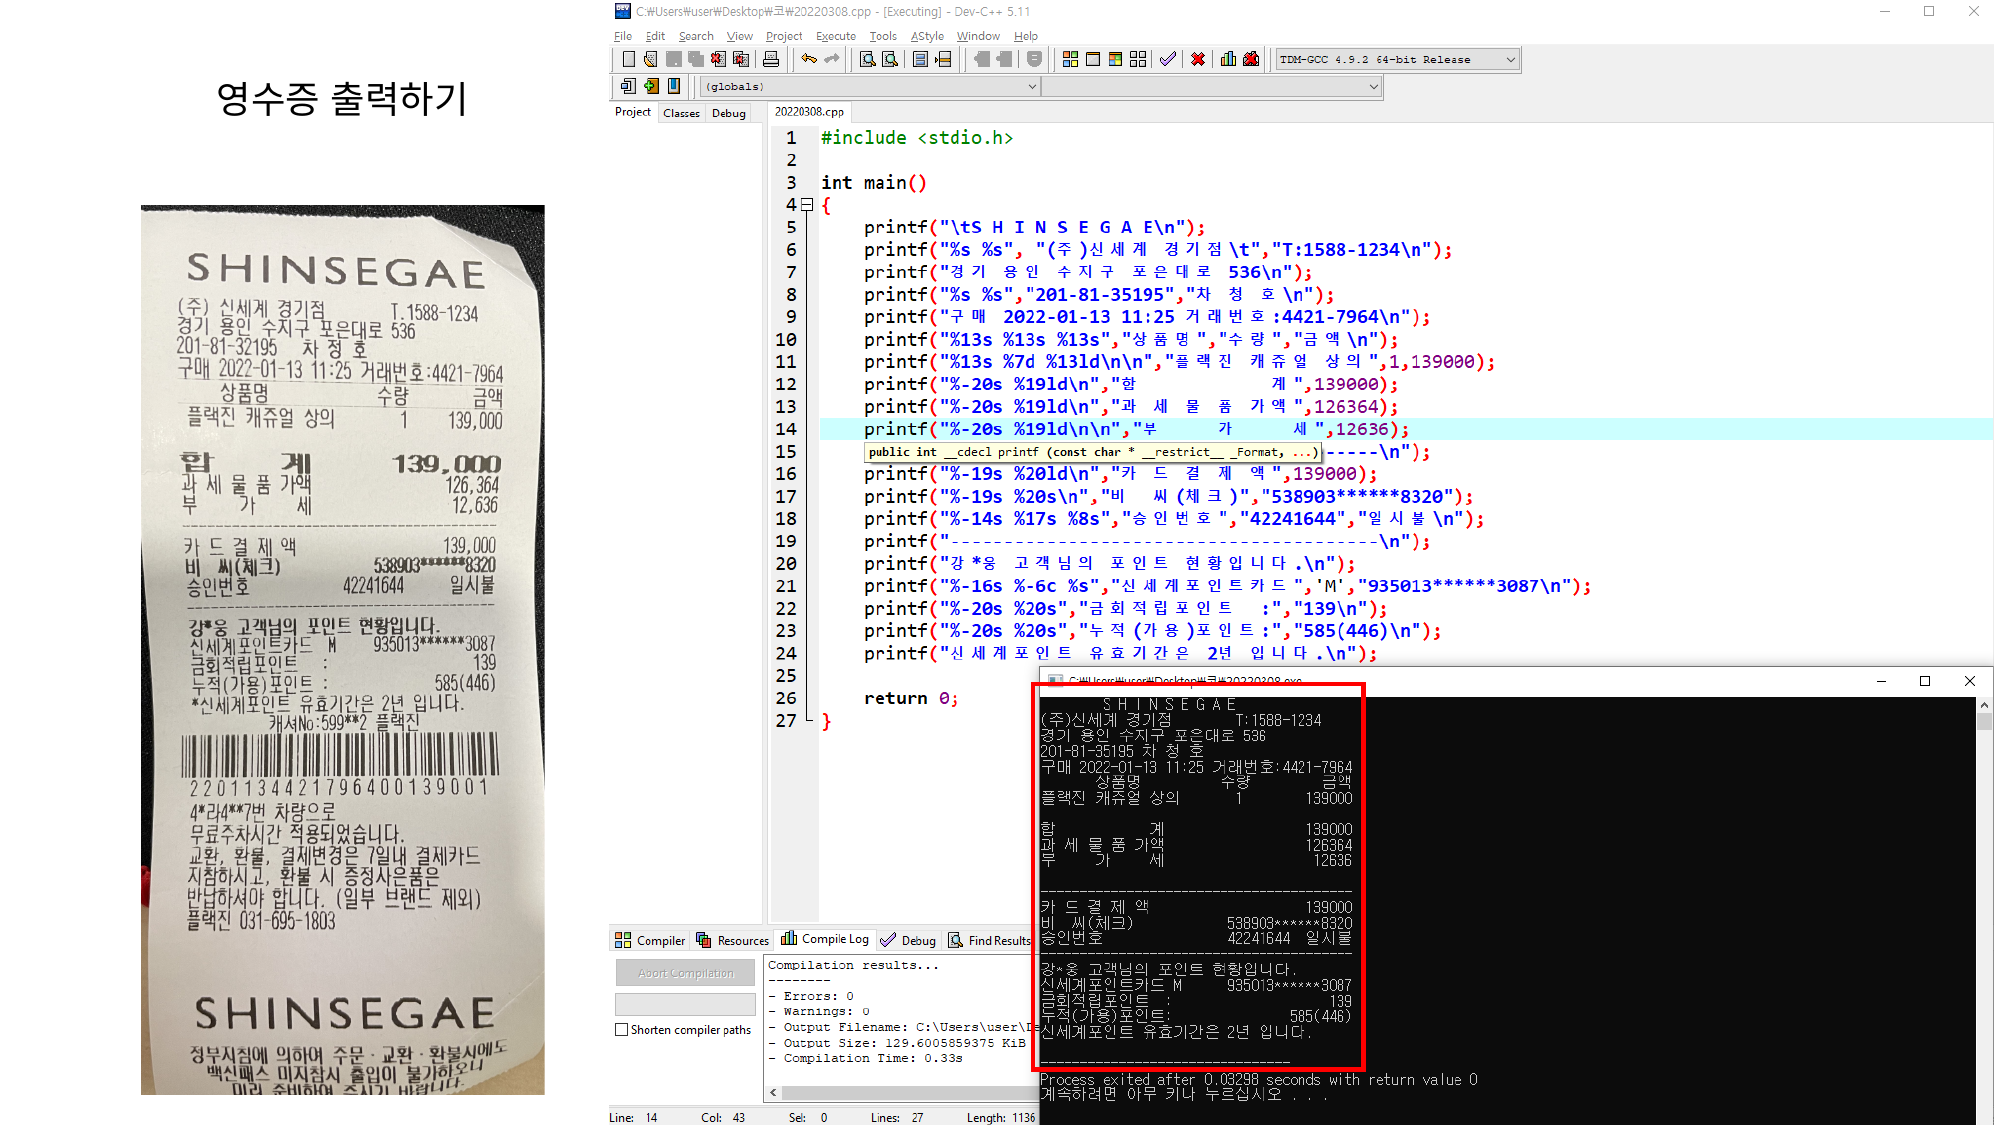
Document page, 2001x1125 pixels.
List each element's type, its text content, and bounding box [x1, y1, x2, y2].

text_box 영수증 출력하기 [201, 68, 484, 128]
picture [0, 0, 1994, 1125]
